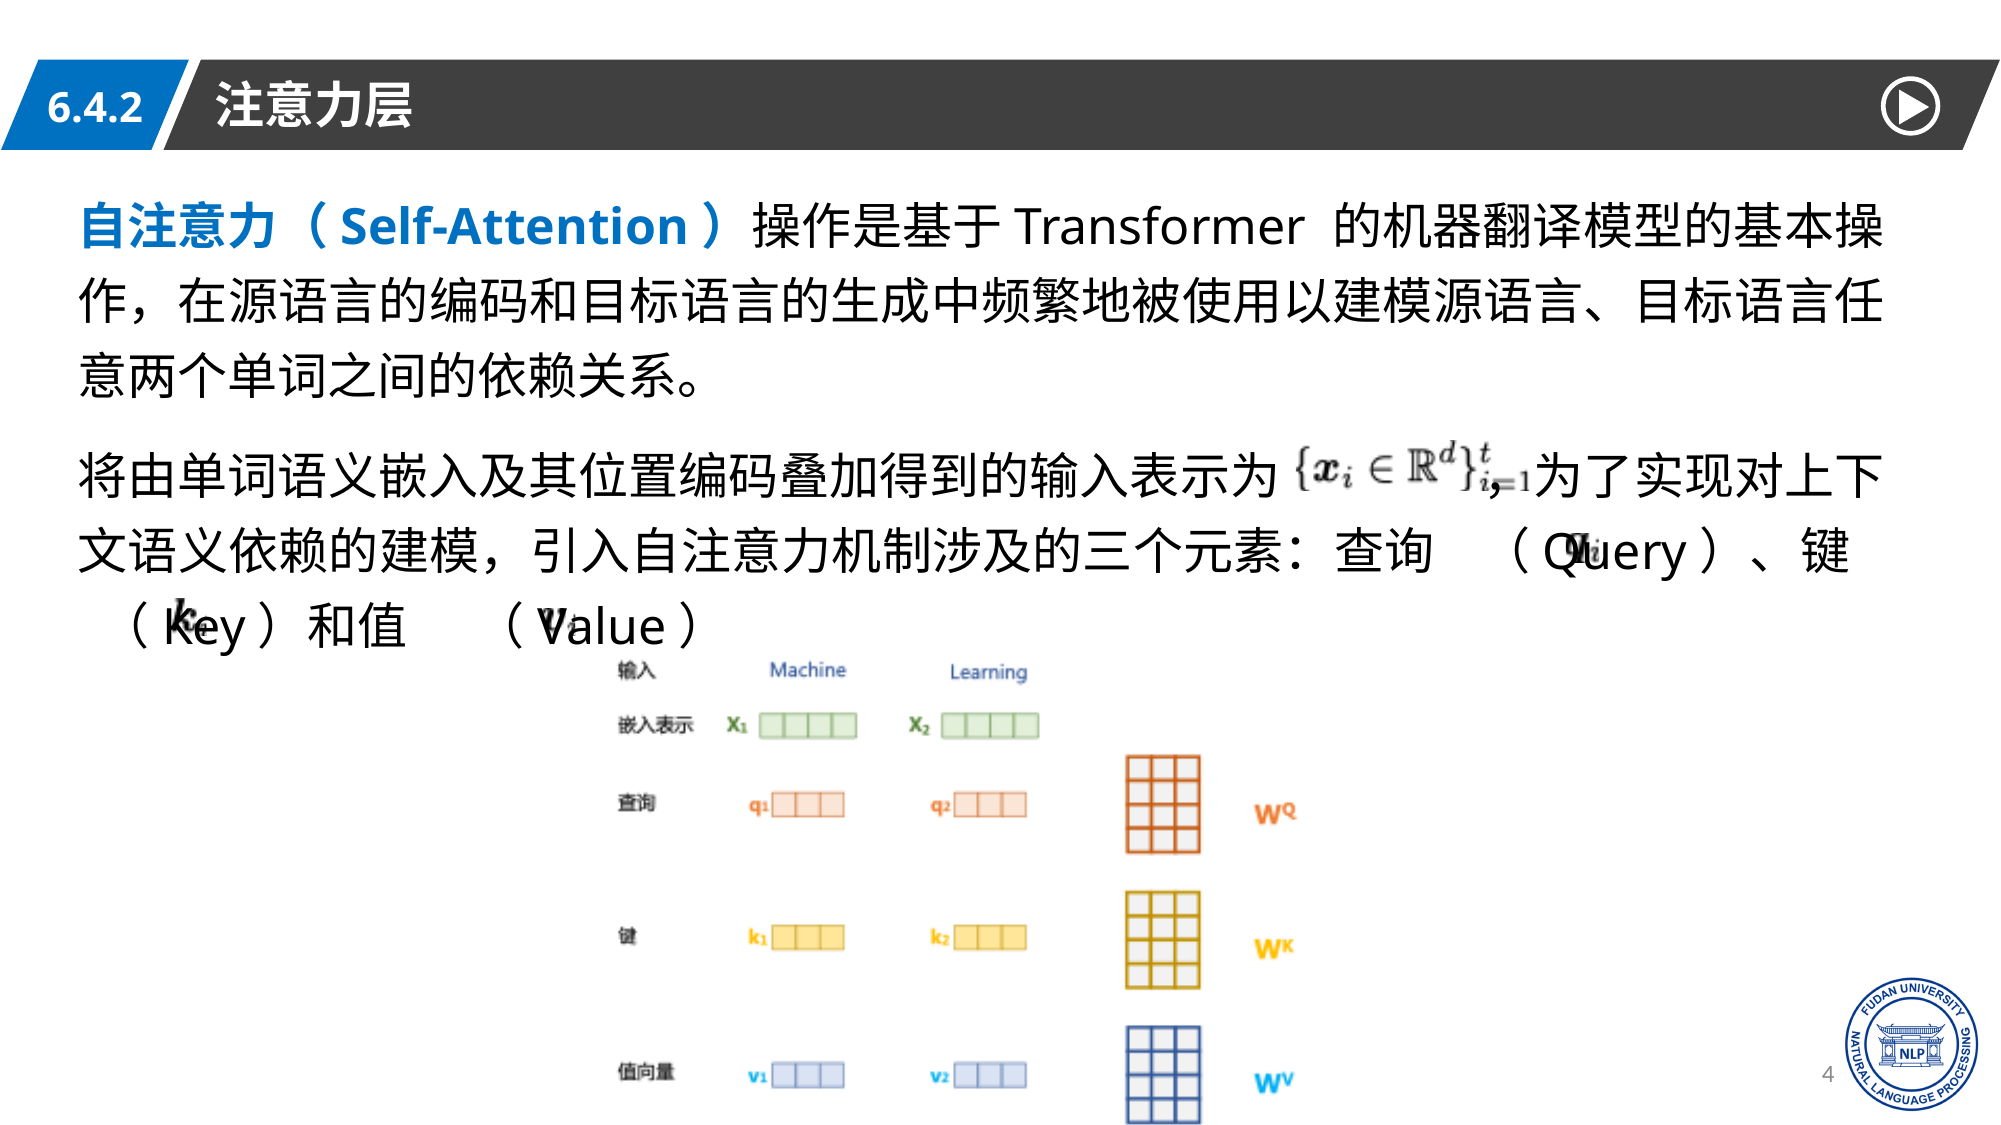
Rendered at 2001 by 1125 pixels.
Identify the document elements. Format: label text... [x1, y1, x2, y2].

picture [1295, 439, 1530, 491]
text_box 注意力层 [199, 66, 430, 142]
picture [1834, 972, 1985, 1117]
picture [170, 598, 207, 636]
text_box [32, 59, 189, 120]
picture [595, 651, 1305, 1125]
text_box 6.4.2 [26, 73, 164, 138]
slide_number 45 [1412, 1042, 1863, 1103]
text_box 自注意力（Self-Attention）操作是基于Transformer 的机器翻译模型的基本操作，在源语言的编码和目标语言的生成中频繁地被使用以建模源语言、目标语言任意两个单词之间的依赖关系。 将由单词语义嵌入及其位置编码叠加得到的输入表示为 ，为了实现对上下文语义依赖的建模，引入自注意力机制涉及的三个元素：查询 （Query）、键 （Key）和值 （Value） [62, 171, 1900, 662]
picture [539, 608, 576, 637]
text_box [1, 89, 157, 150]
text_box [1883, 78, 1939, 134]
picture [1565, 533, 1600, 563]
text_box [163, 59, 2000, 150]
